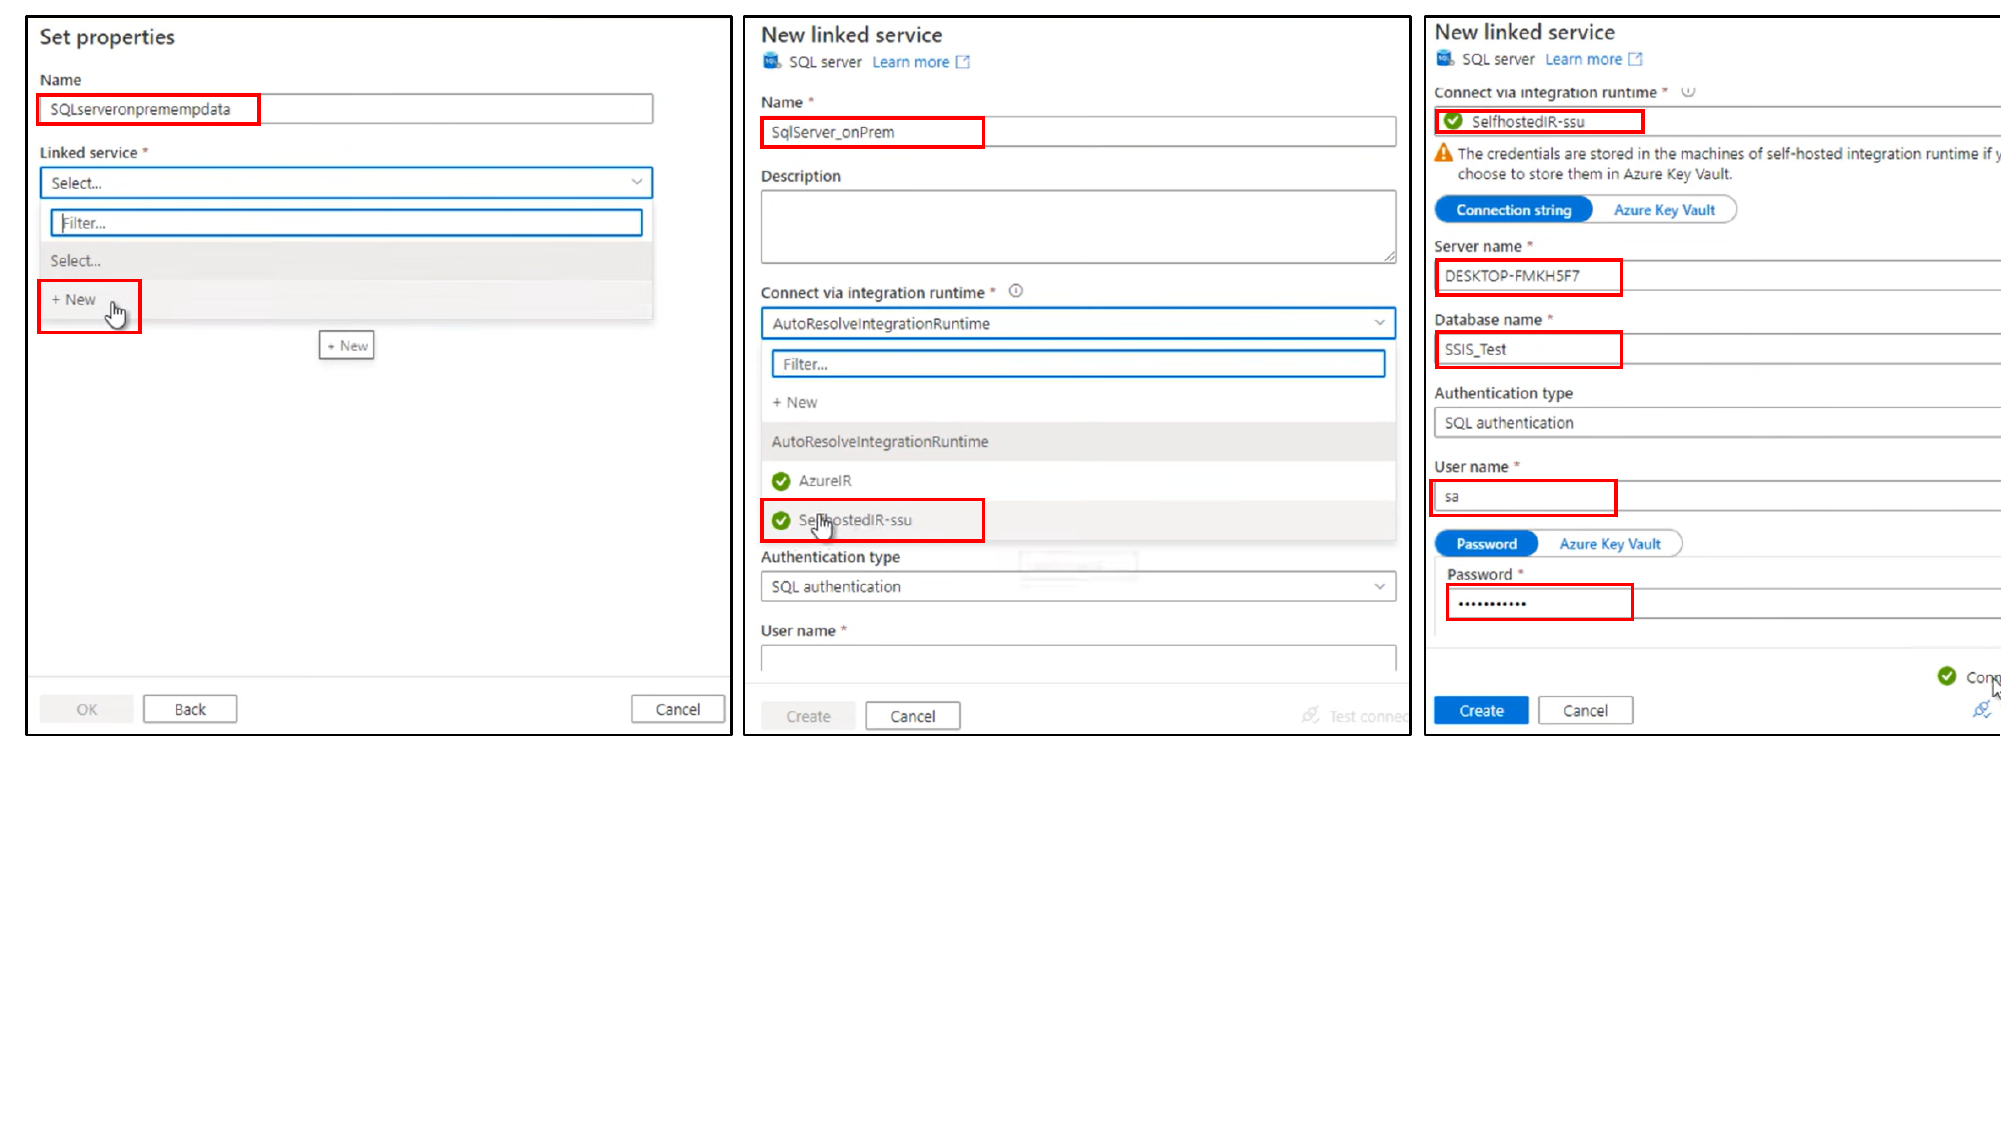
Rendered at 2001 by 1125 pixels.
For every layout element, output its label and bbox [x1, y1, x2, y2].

picture [27, 17, 731, 734]
picture [1426, 17, 2001, 734]
picture [745, 17, 1410, 734]
